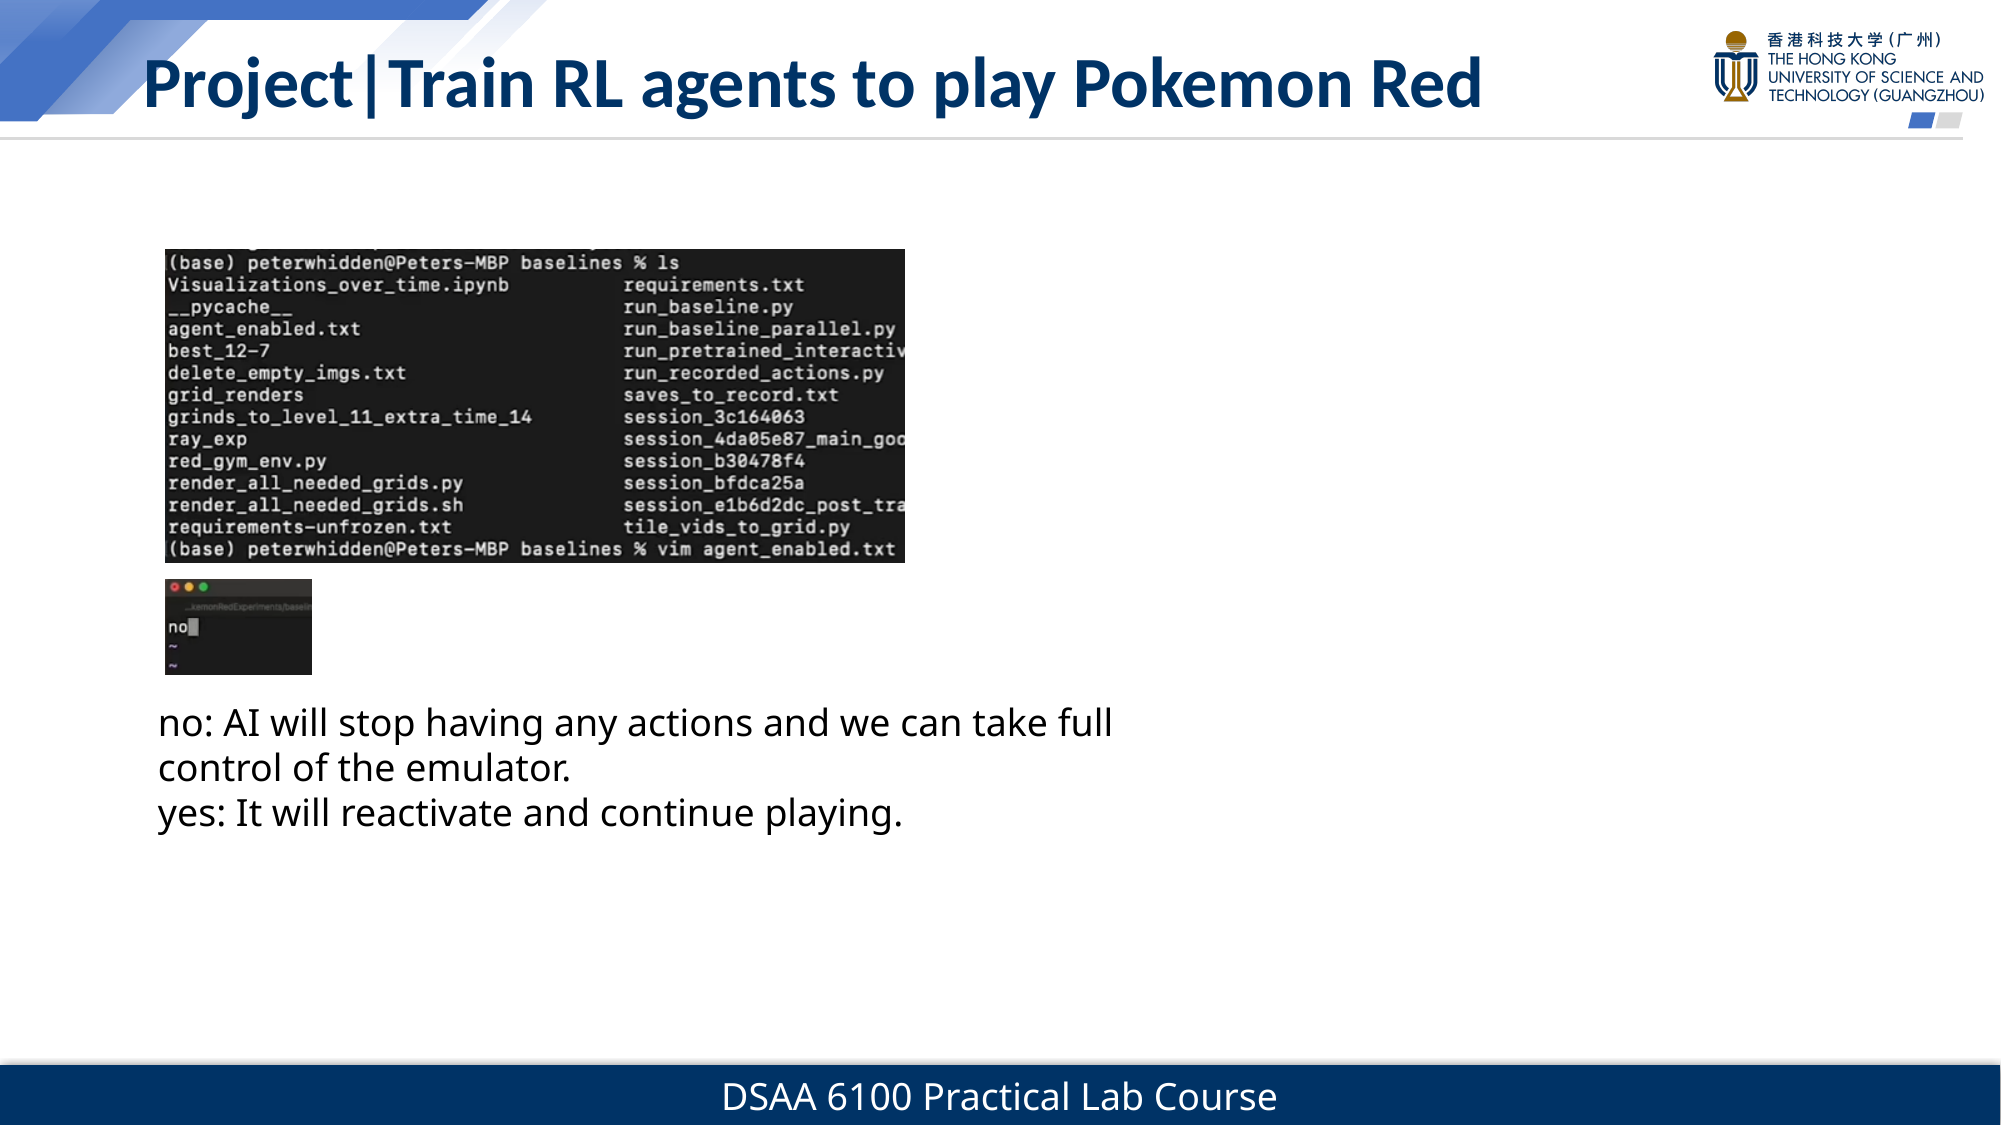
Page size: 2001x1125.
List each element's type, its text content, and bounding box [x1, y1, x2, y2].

text_box no: AI will stop having any actions and we can take full control of the emulator. yes: It will reactivate and continue playing. [143, 691, 1144, 841]
picture [165, 579, 312, 675]
picture [1713, 31, 1984, 102]
text_box Project|Train RL agents to play Pokemon Red [128, 33, 1546, 135]
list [165, 249, 905, 563]
